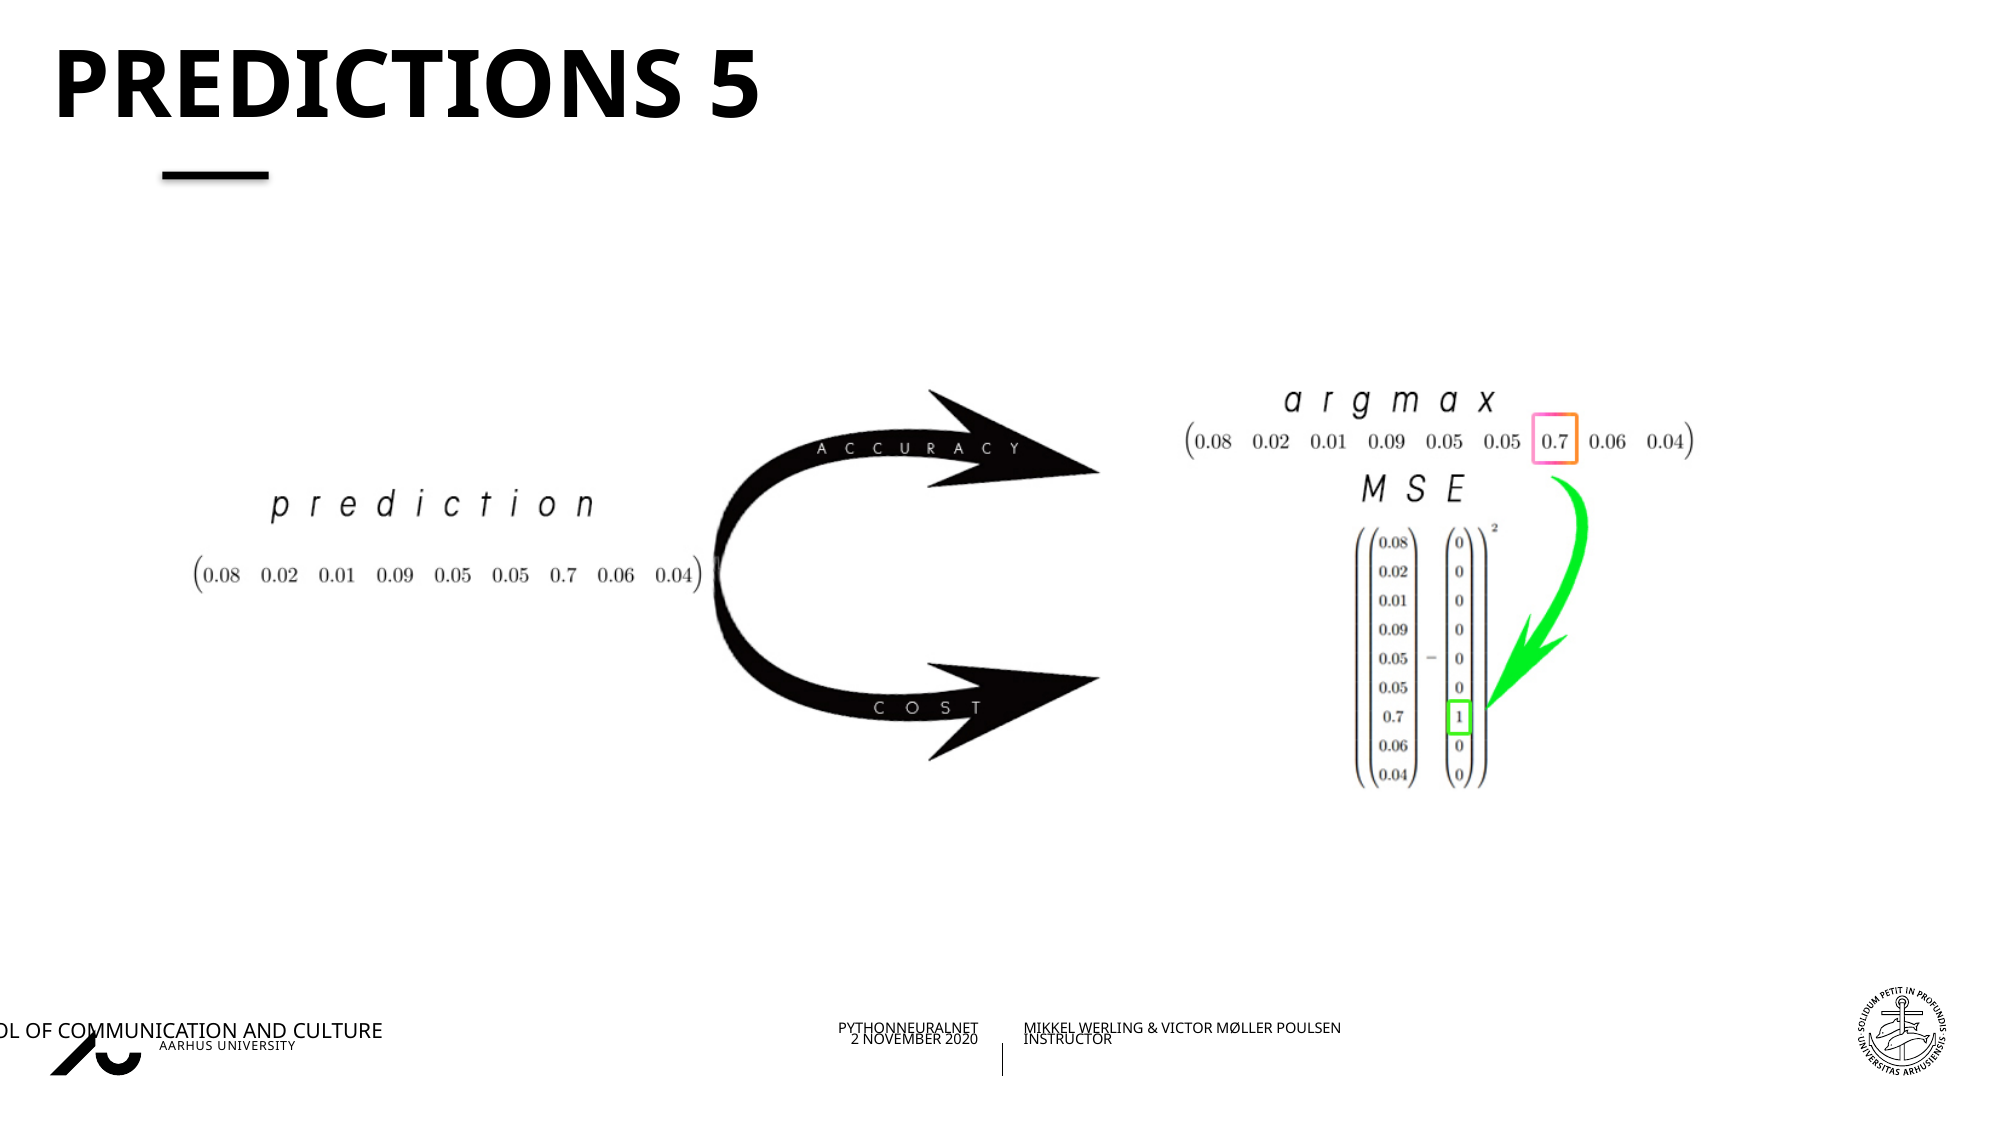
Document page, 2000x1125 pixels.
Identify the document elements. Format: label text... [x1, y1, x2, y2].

title Predictions 5 [51, 37, 1948, 162]
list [161, 381, 1839, 811]
